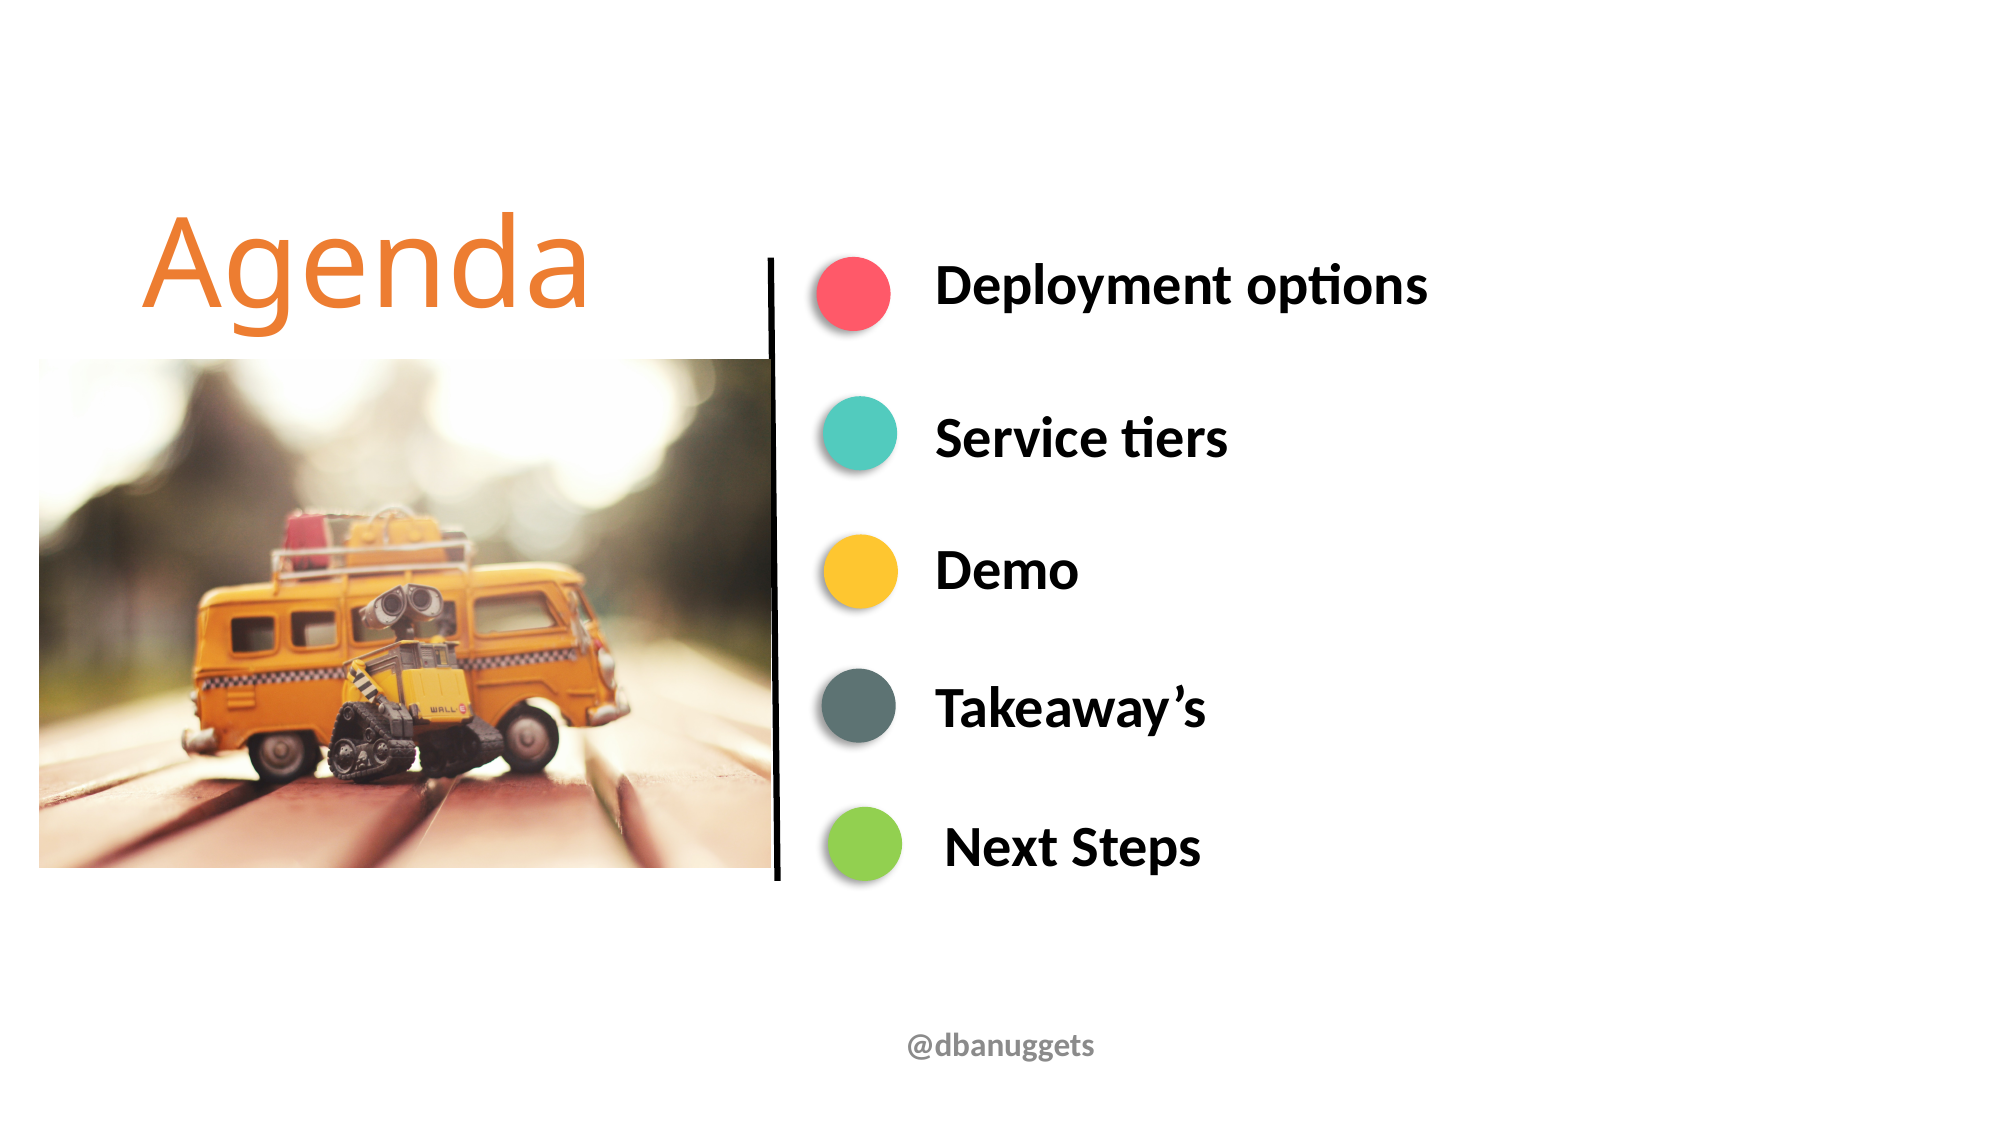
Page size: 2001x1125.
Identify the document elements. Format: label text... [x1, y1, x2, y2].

text_box [822, 533, 899, 610]
text_box [820, 667, 897, 744]
text_box Agenda [111, 157, 610, 359]
text_box [826, 805, 904, 882]
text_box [770, 257, 778, 881]
text_box [822, 395, 899, 472]
footer @dbanuggets [662, 1012, 1338, 1073]
text_box Deployment options Service tiers Demo Takeaway’s Next Steps [920, 162, 1974, 971]
picture [38, 359, 771, 868]
text_box [815, 255, 892, 333]
